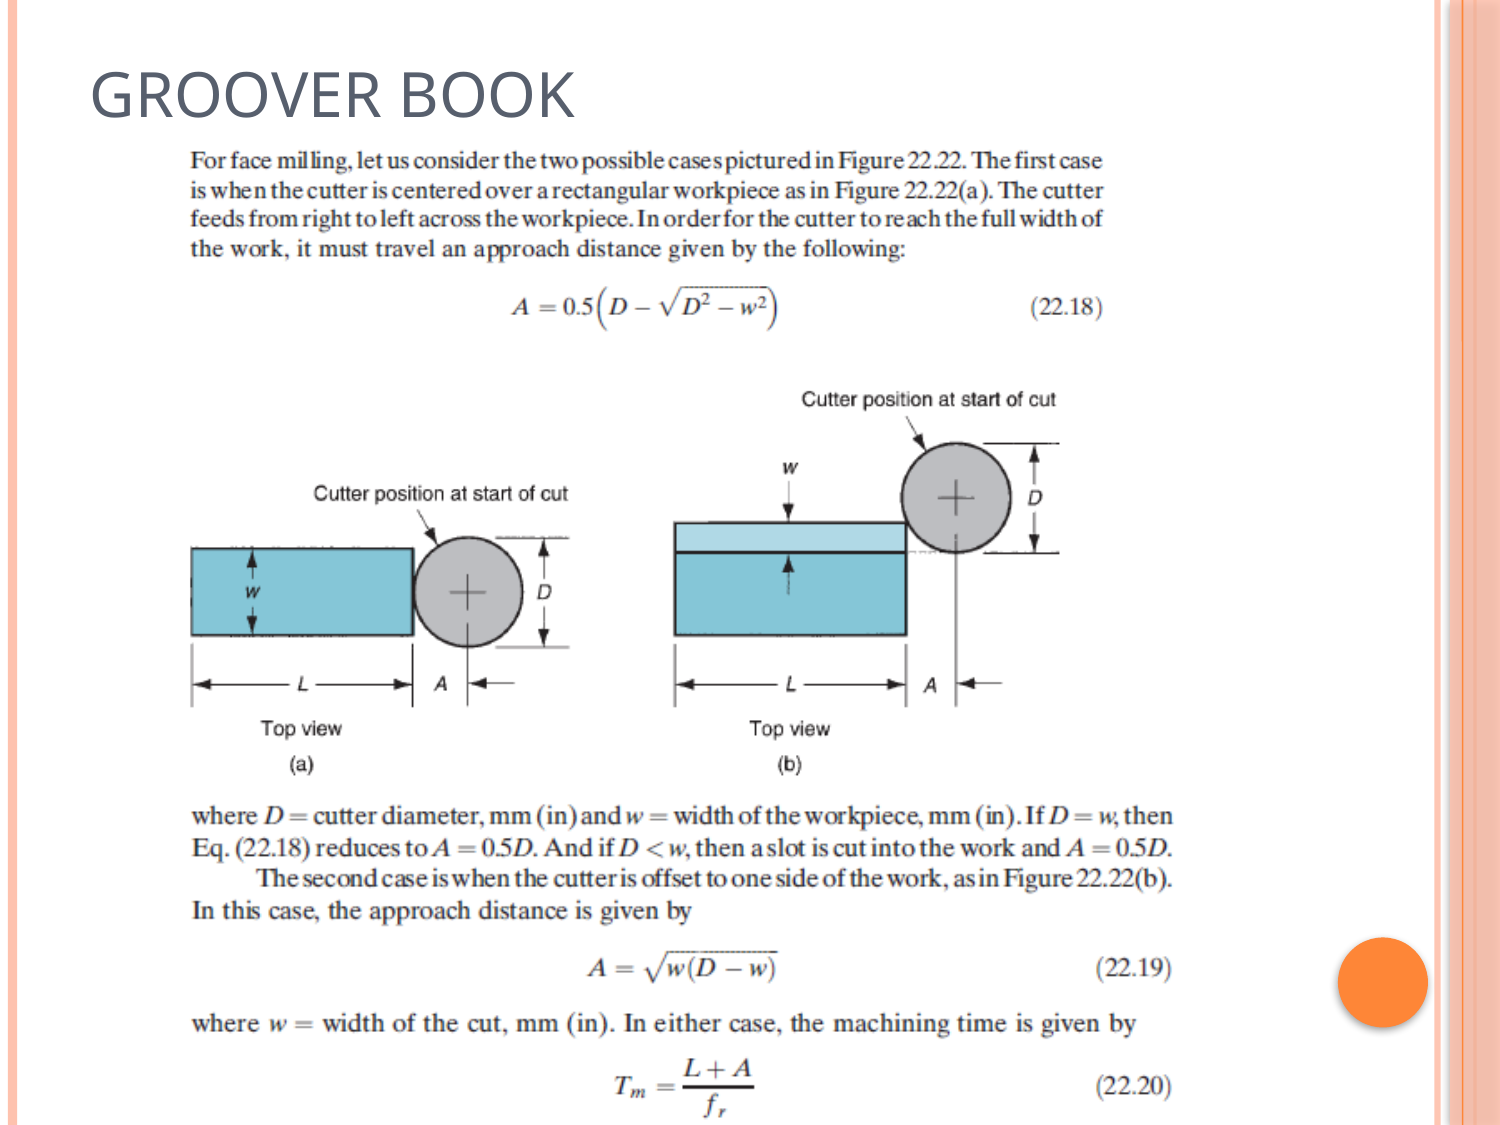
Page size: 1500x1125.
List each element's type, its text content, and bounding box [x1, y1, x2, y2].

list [174, 136, 1138, 791]
title Groover Book [75, 45, 1300, 138]
picture [174, 793, 1190, 1125]
